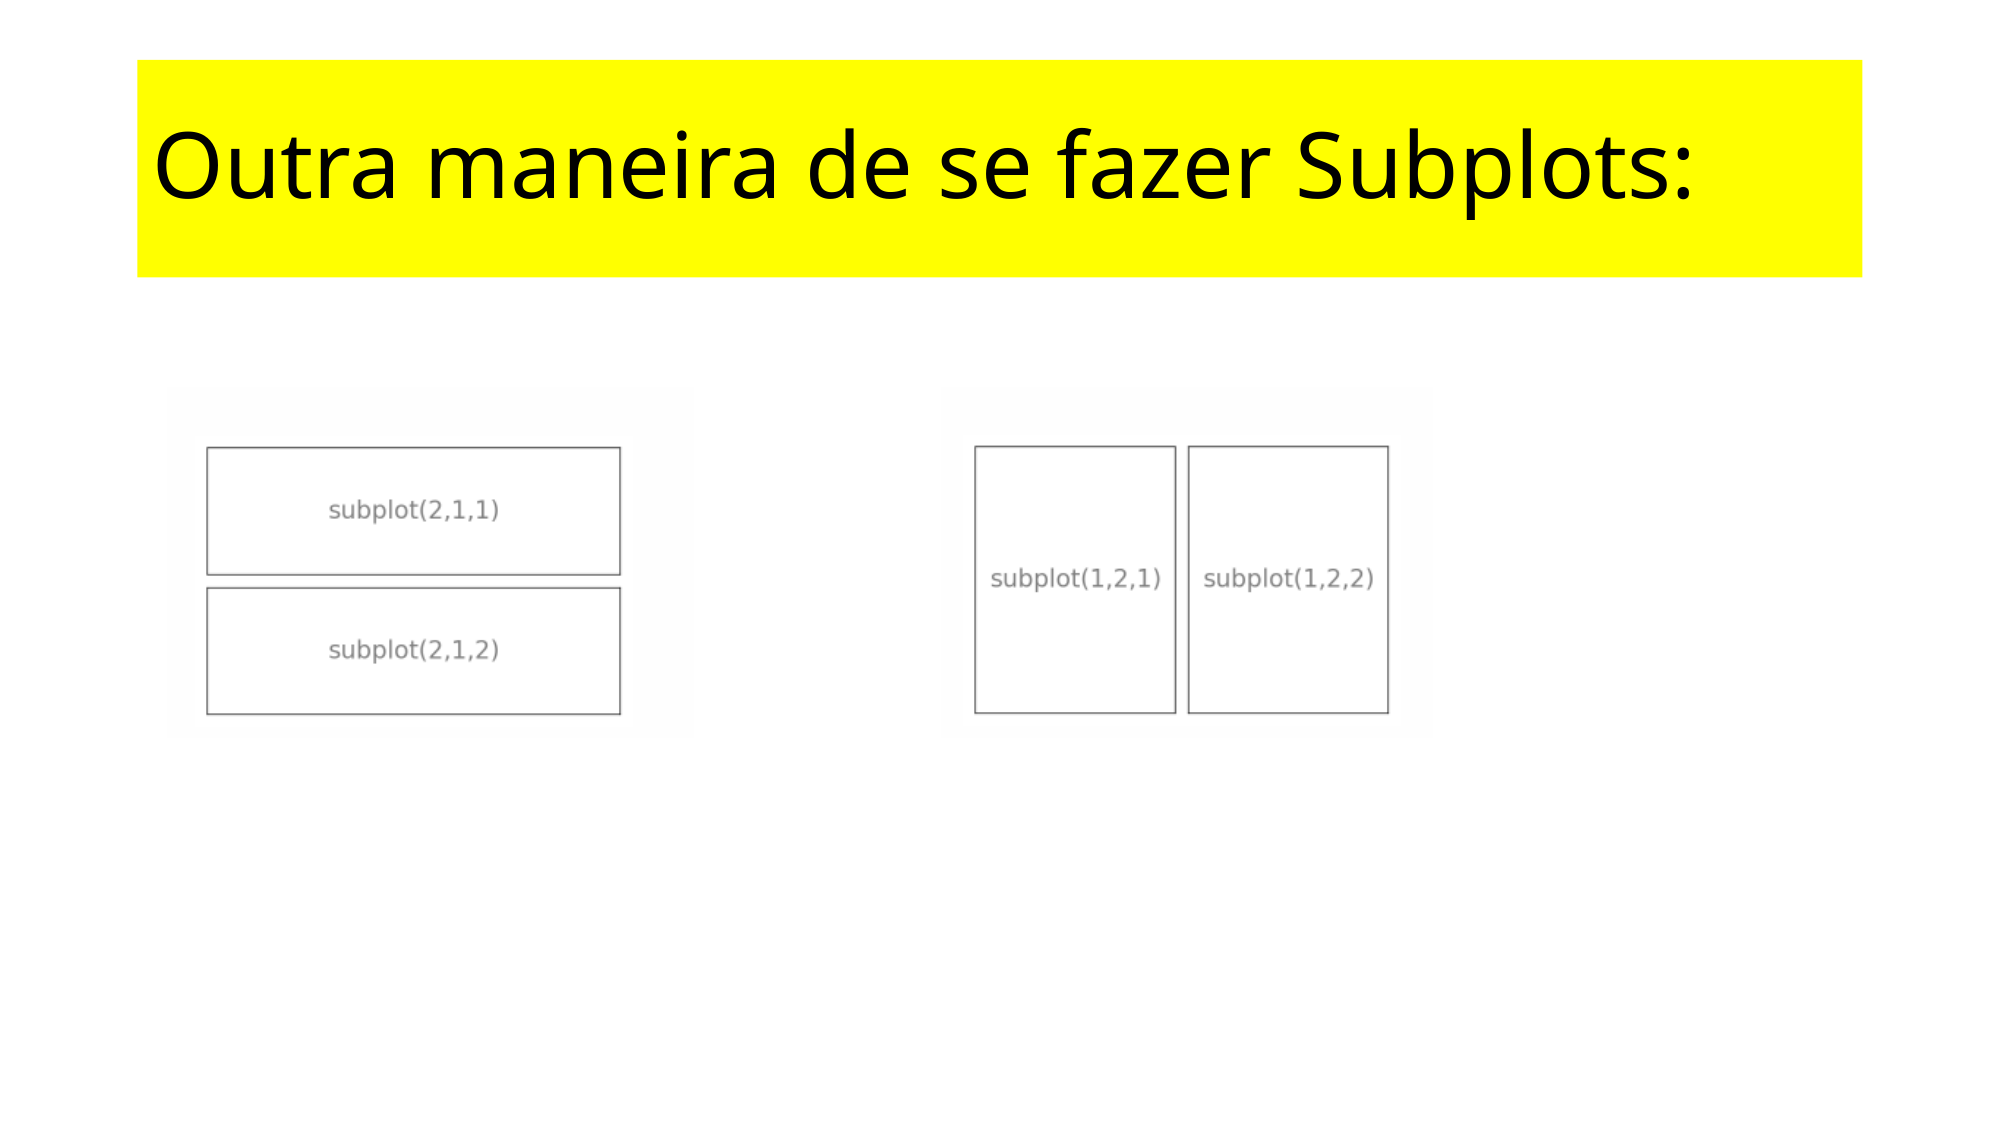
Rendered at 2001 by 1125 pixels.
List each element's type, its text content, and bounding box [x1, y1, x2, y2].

picture [941, 387, 1433, 738]
picture [167, 387, 694, 738]
title Outra maneira de se fazer Subplots: [137, 59, 1863, 278]
